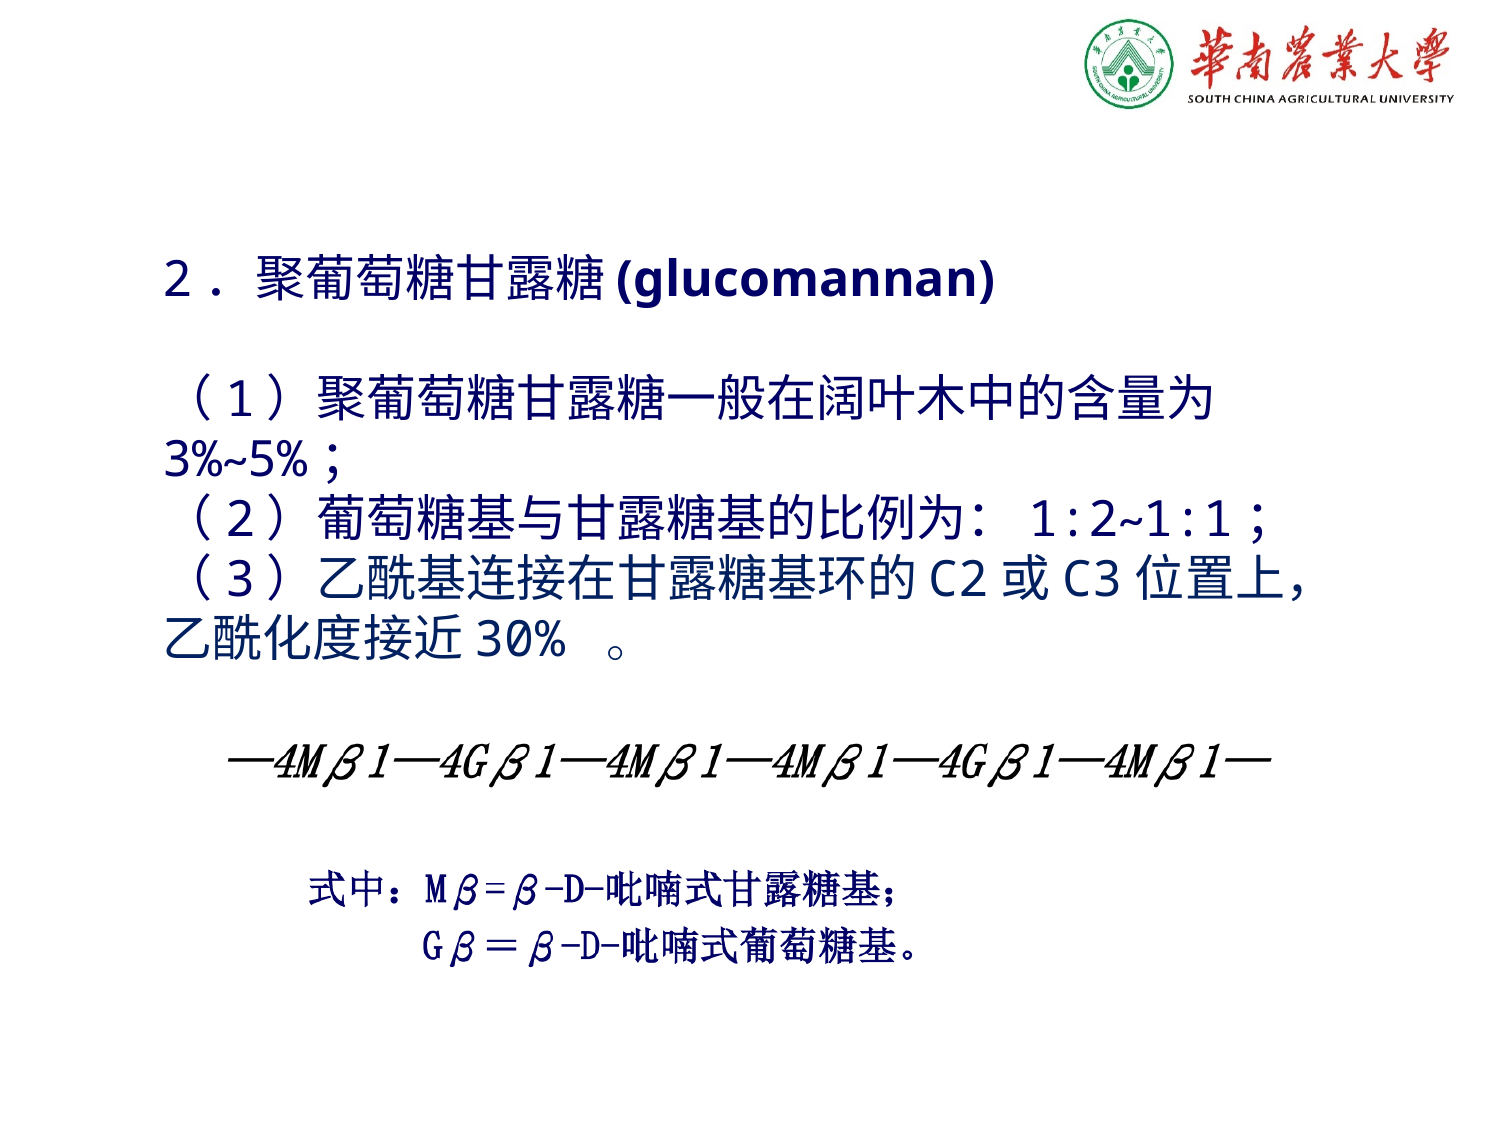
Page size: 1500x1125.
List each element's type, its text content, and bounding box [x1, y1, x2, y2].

picture [1024, 0, 1500, 127]
picture [206, 675, 1306, 1000]
text_box 2．聚葡萄糖甘露糖(glucomannan) （1）聚葡萄糖甘露糖一般在阔叶木中的含量为3%~5%； （2）葡萄糖基与甘露糖基的比例为：1:2~1:1； （3）乙酰基连接在甘露糖基环的C2或C3位置上，乙酰化度接近30% 。 [148, 238, 1365, 674]
